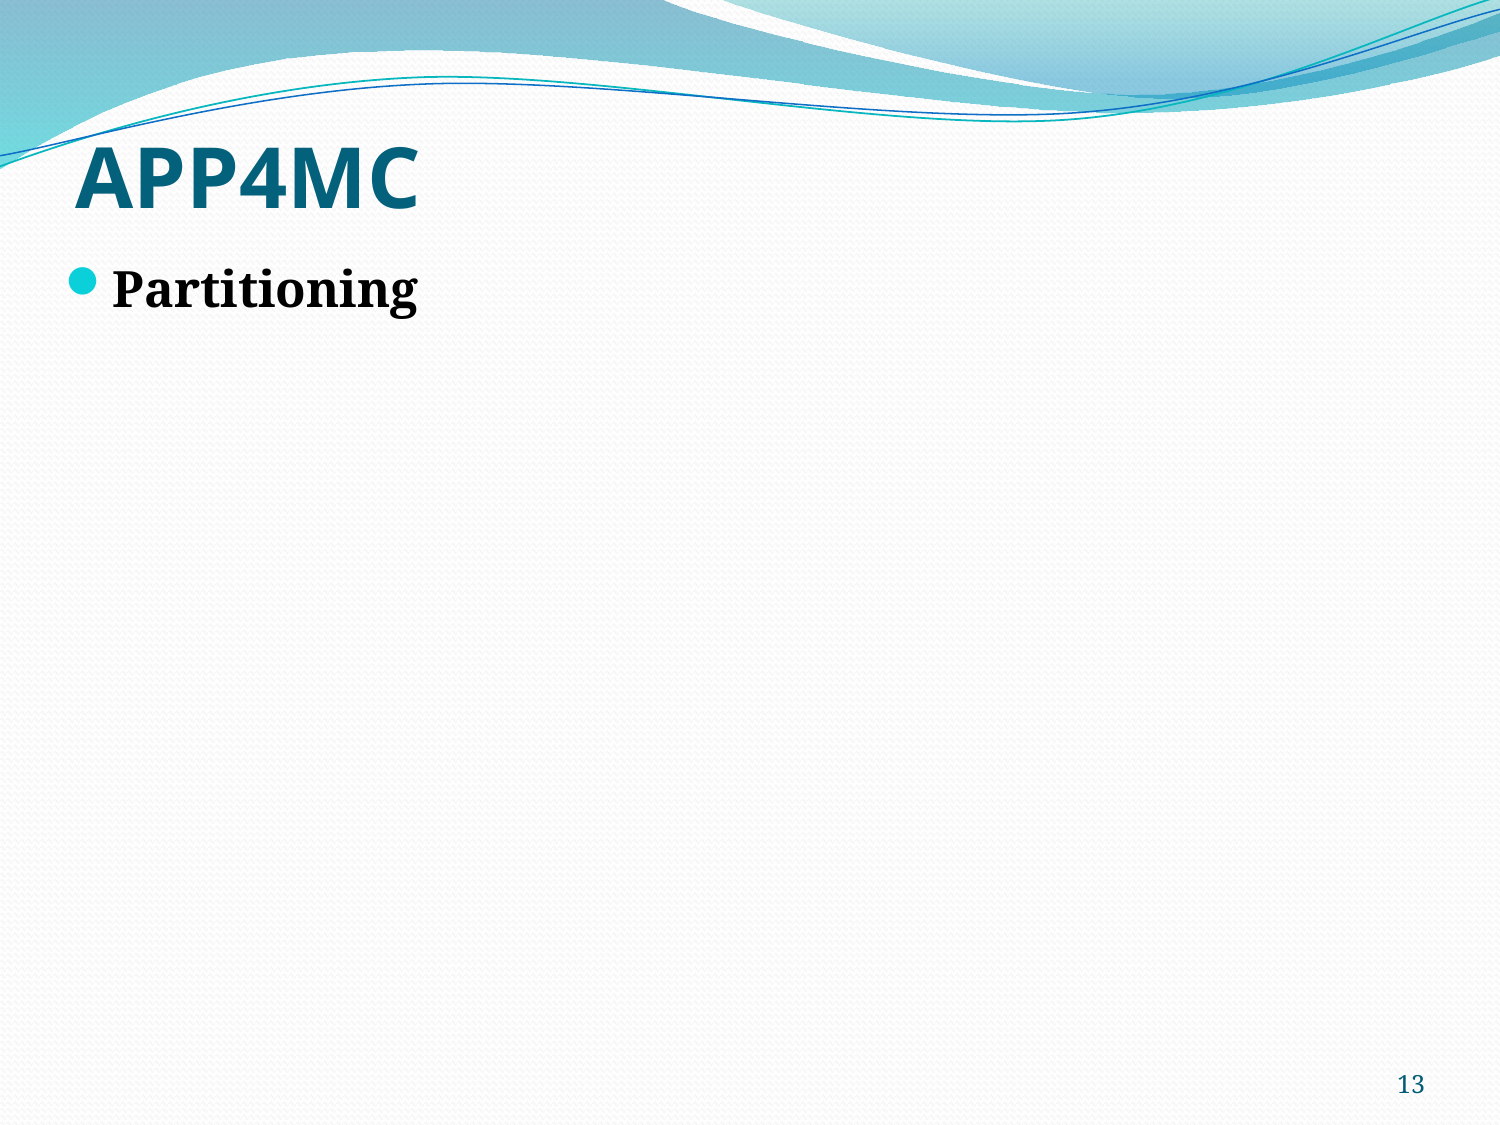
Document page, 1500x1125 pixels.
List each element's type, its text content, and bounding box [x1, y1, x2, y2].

list Partitioning [50, 249, 1150, 1038]
title APP4MC [75, 115, 1425, 225]
slide_number 13 [1299, 1042, 1425, 1103]
